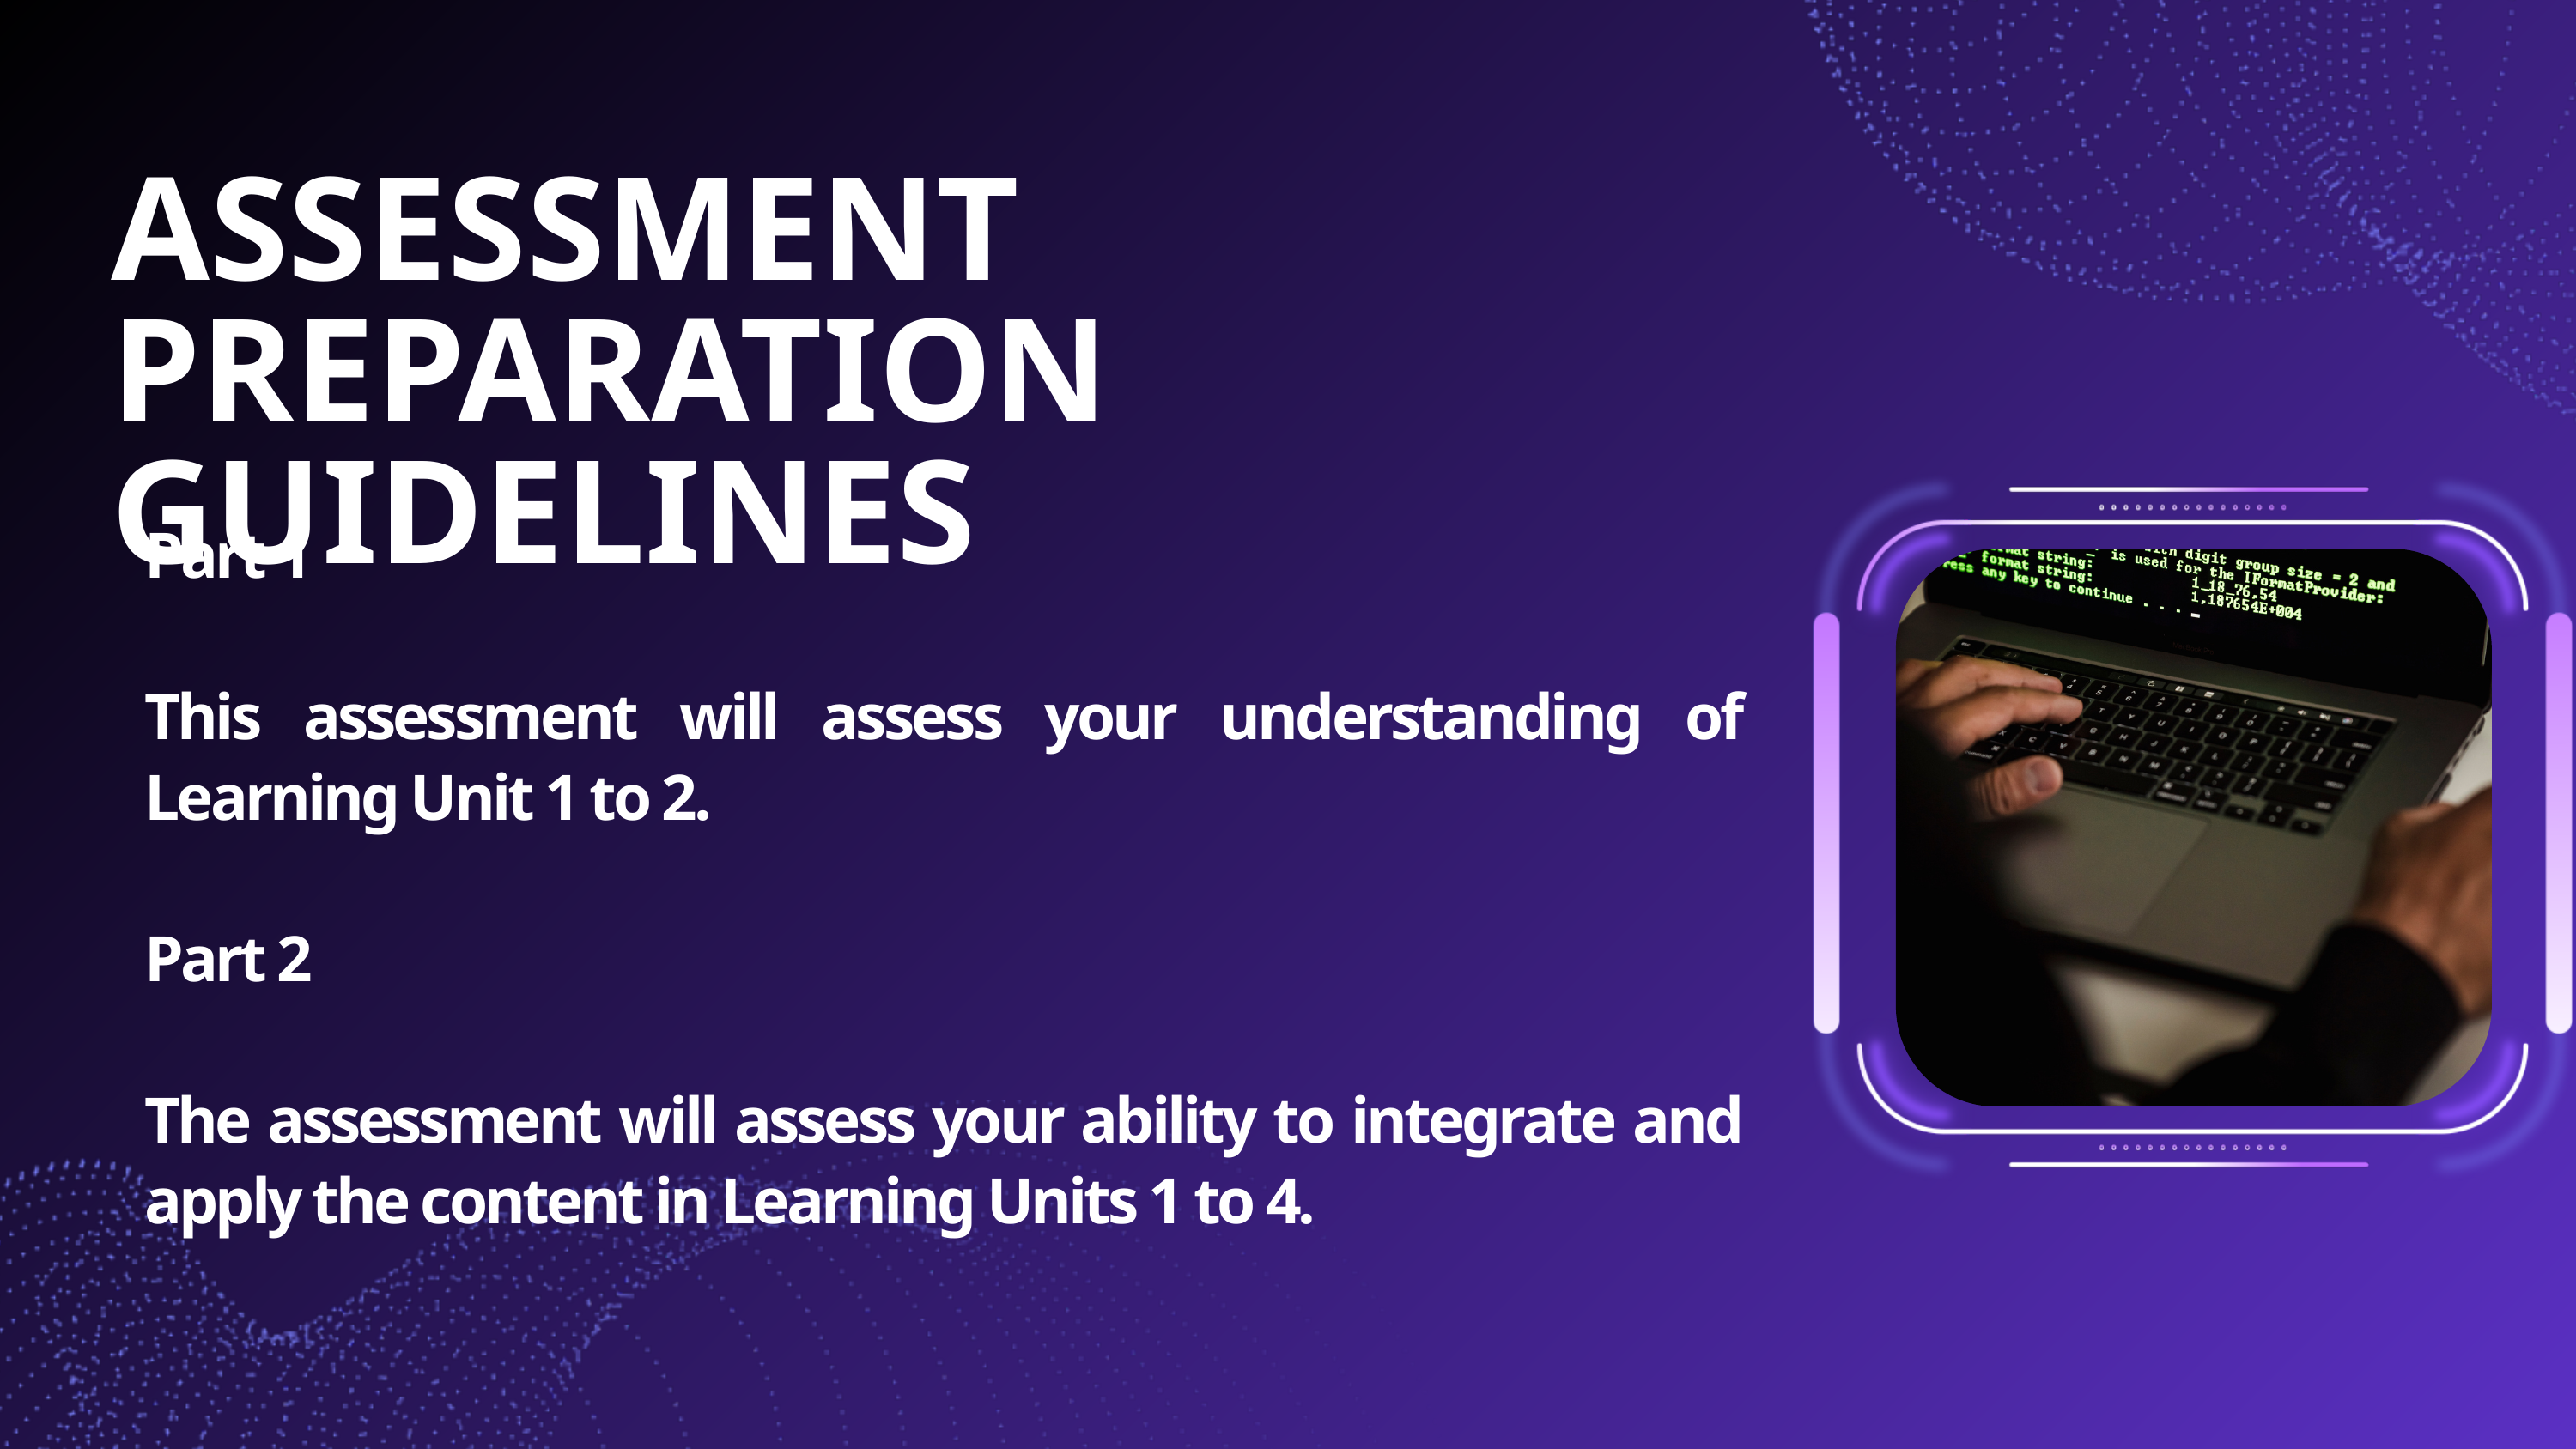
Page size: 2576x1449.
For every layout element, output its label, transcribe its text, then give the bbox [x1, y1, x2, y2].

text_box [1789, 0, 2576, 475]
text_box [1811, 474, 2576, 1181]
text_box Part 1 This assessment will assess your understanding of Learning Unit 1 to 2. Part 2 The assessment will assess your ability to integrate and apply the content in Learning Units 1 to 4. [144, 509, 1741, 1236]
text_box ASSESSMENT PREPARATION GUIDELINES [111, 167, 1790, 593]
text_box [0, 1100, 1460, 1449]
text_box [1895, 548, 2493, 1107]
